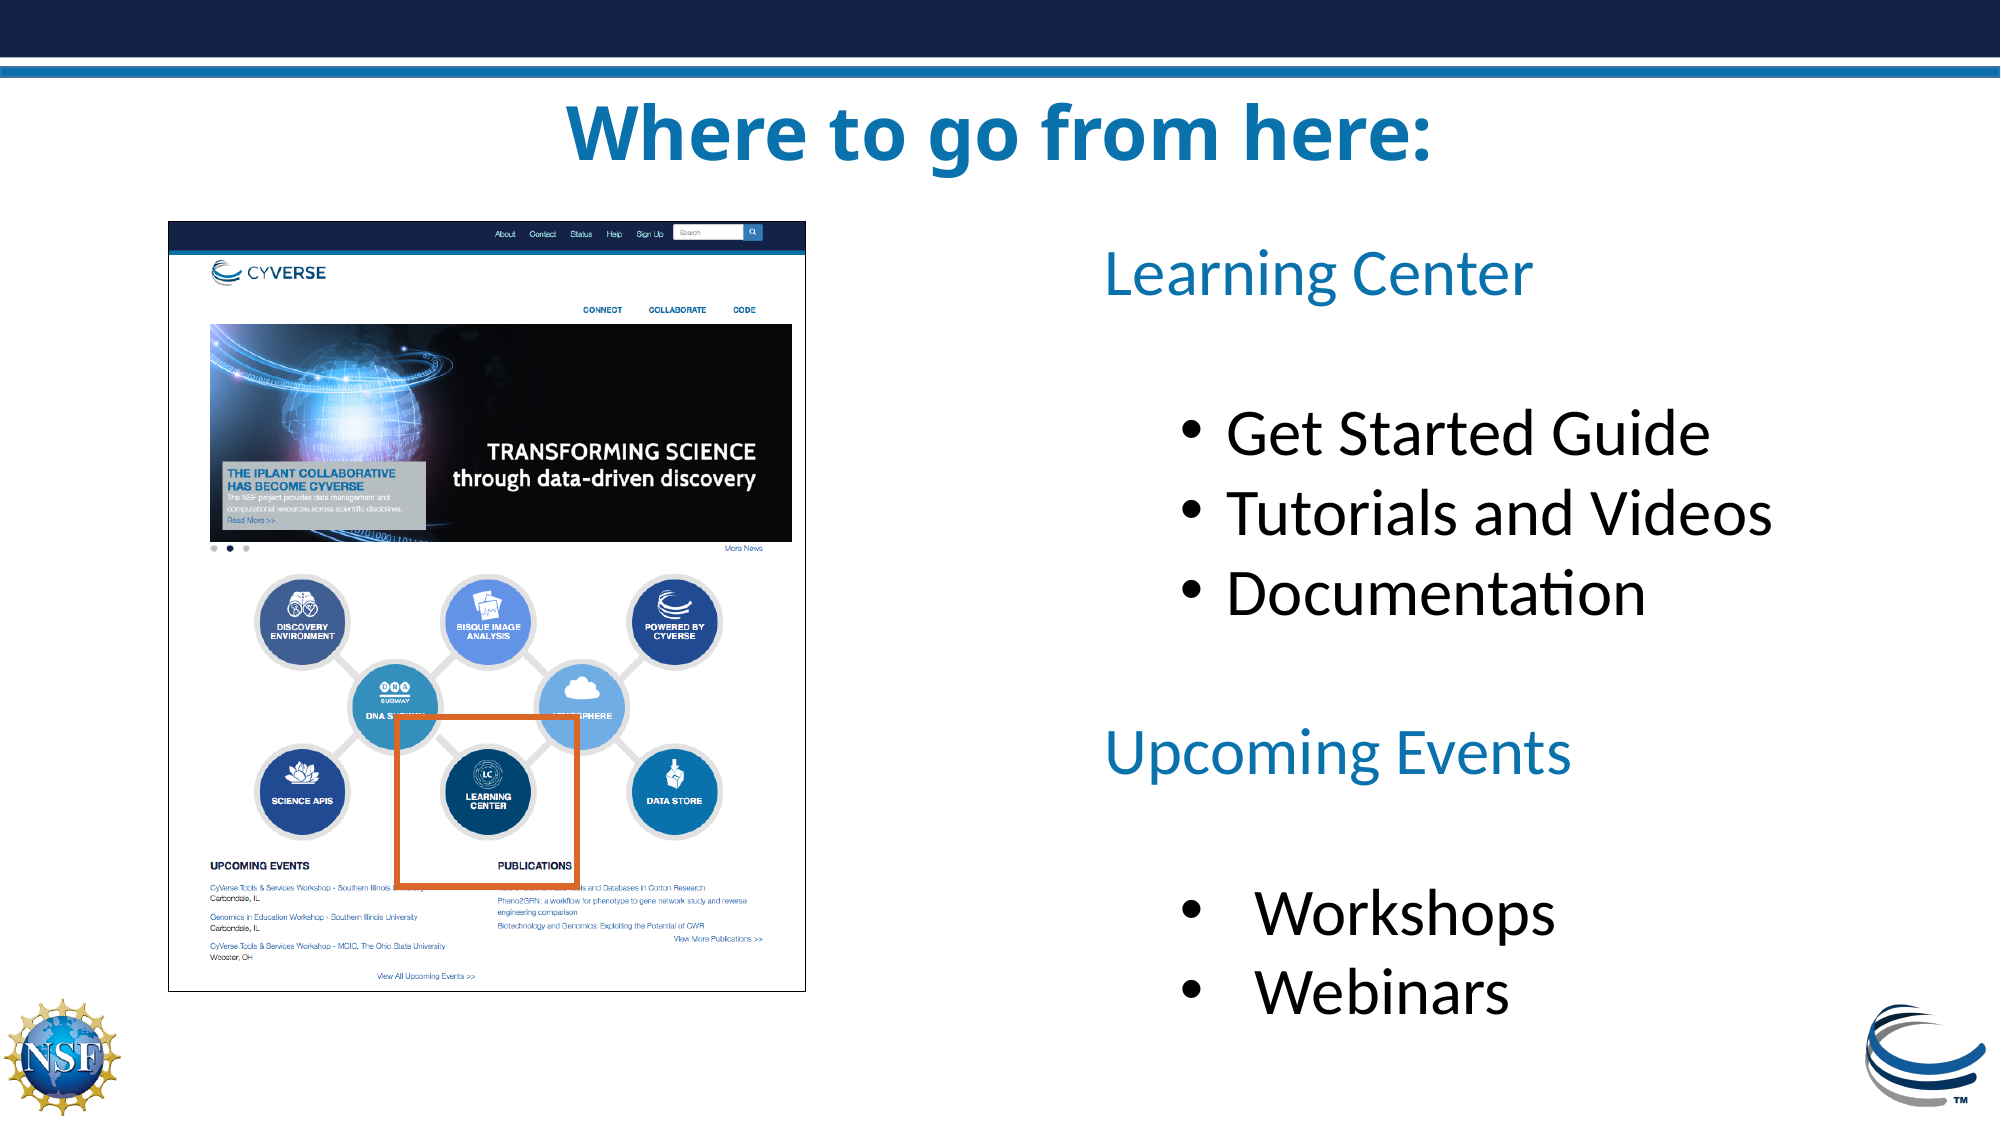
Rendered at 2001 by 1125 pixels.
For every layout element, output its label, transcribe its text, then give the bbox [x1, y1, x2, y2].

picture [168, 221, 806, 992]
text_box Learning Center Get Started Guide Tutorials and Videos Documentation Upcoming Events Workshops Webinars [1090, 221, 1789, 1116]
text_box Where to go from here: [551, 78, 1449, 184]
picture [2, 996, 122, 1117]
picture [1838, 976, 2001, 1125]
